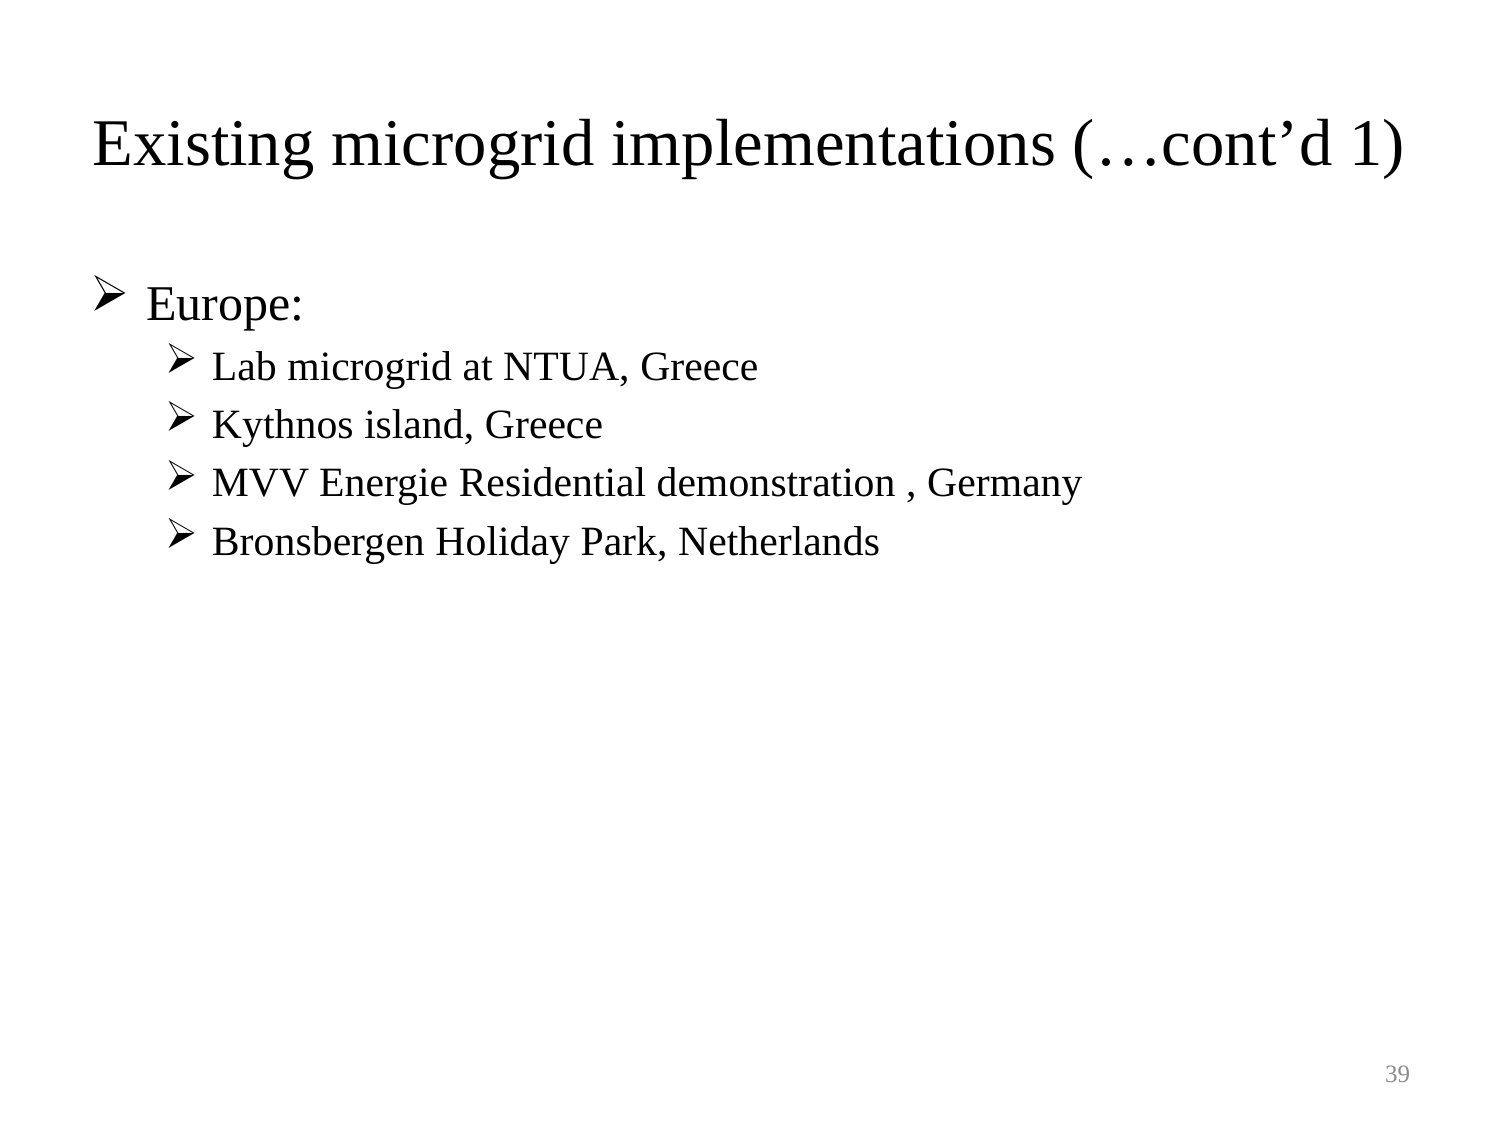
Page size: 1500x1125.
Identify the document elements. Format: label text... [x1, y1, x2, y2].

list Europe: Lab microgrid at NTUA, Greece Kythnos island, Greece MVV Energie Residential demonstration , Germany Bronsbergen Holiday Park, Netherlands [75, 262, 1425, 1005]
title Existing microgrid implementations (…cont’d 1) [75, 45, 1425, 233]
slide_number 39 [1074, 1042, 1425, 1103]
